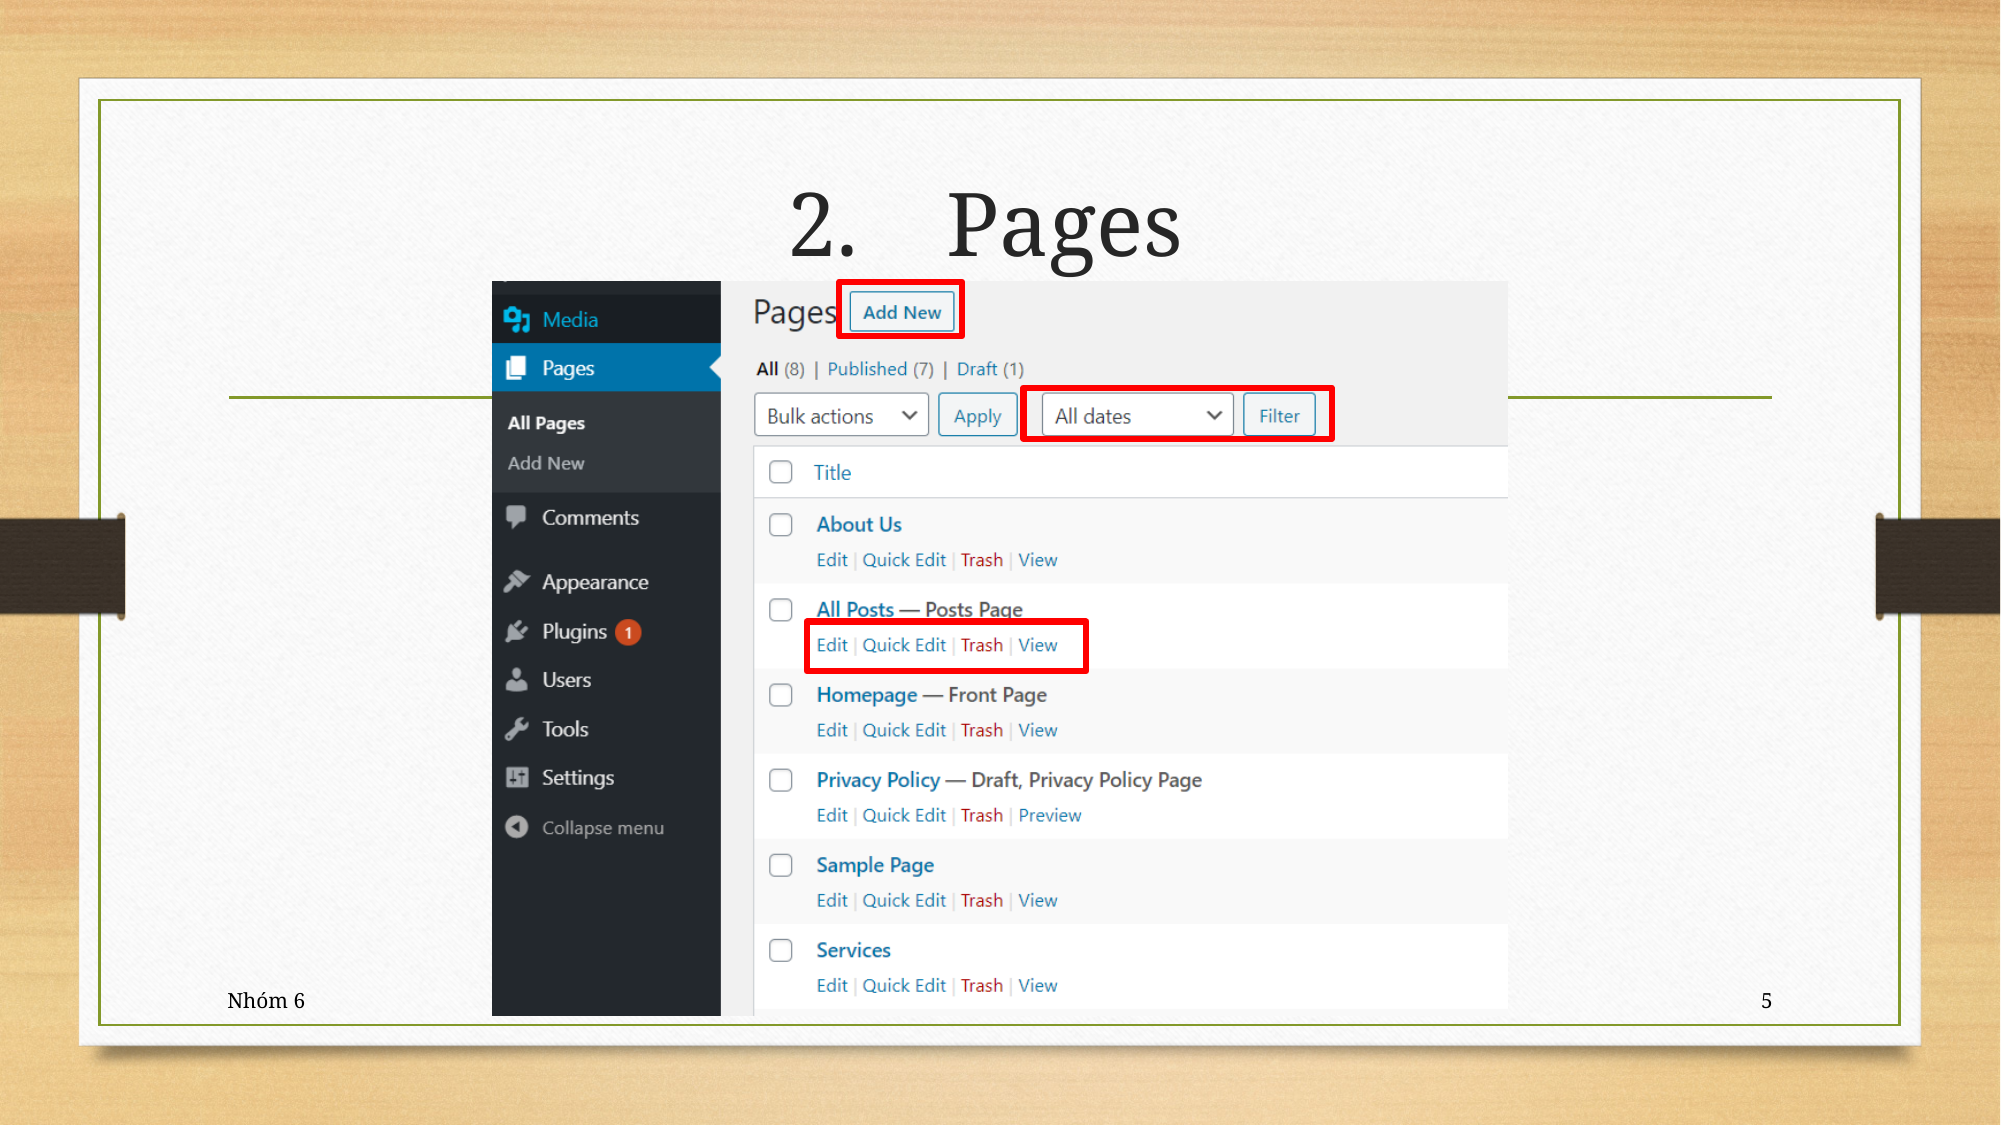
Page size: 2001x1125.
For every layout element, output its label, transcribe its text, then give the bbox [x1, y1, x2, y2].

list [492, 281, 1508, 1017]
slide_number 5 [1698, 979, 1788, 1025]
picture [0, 0, 2001, 1125]
title Pages [212, 161, 1788, 282]
footer Nhóm 6 [212, 979, 1411, 1025]
